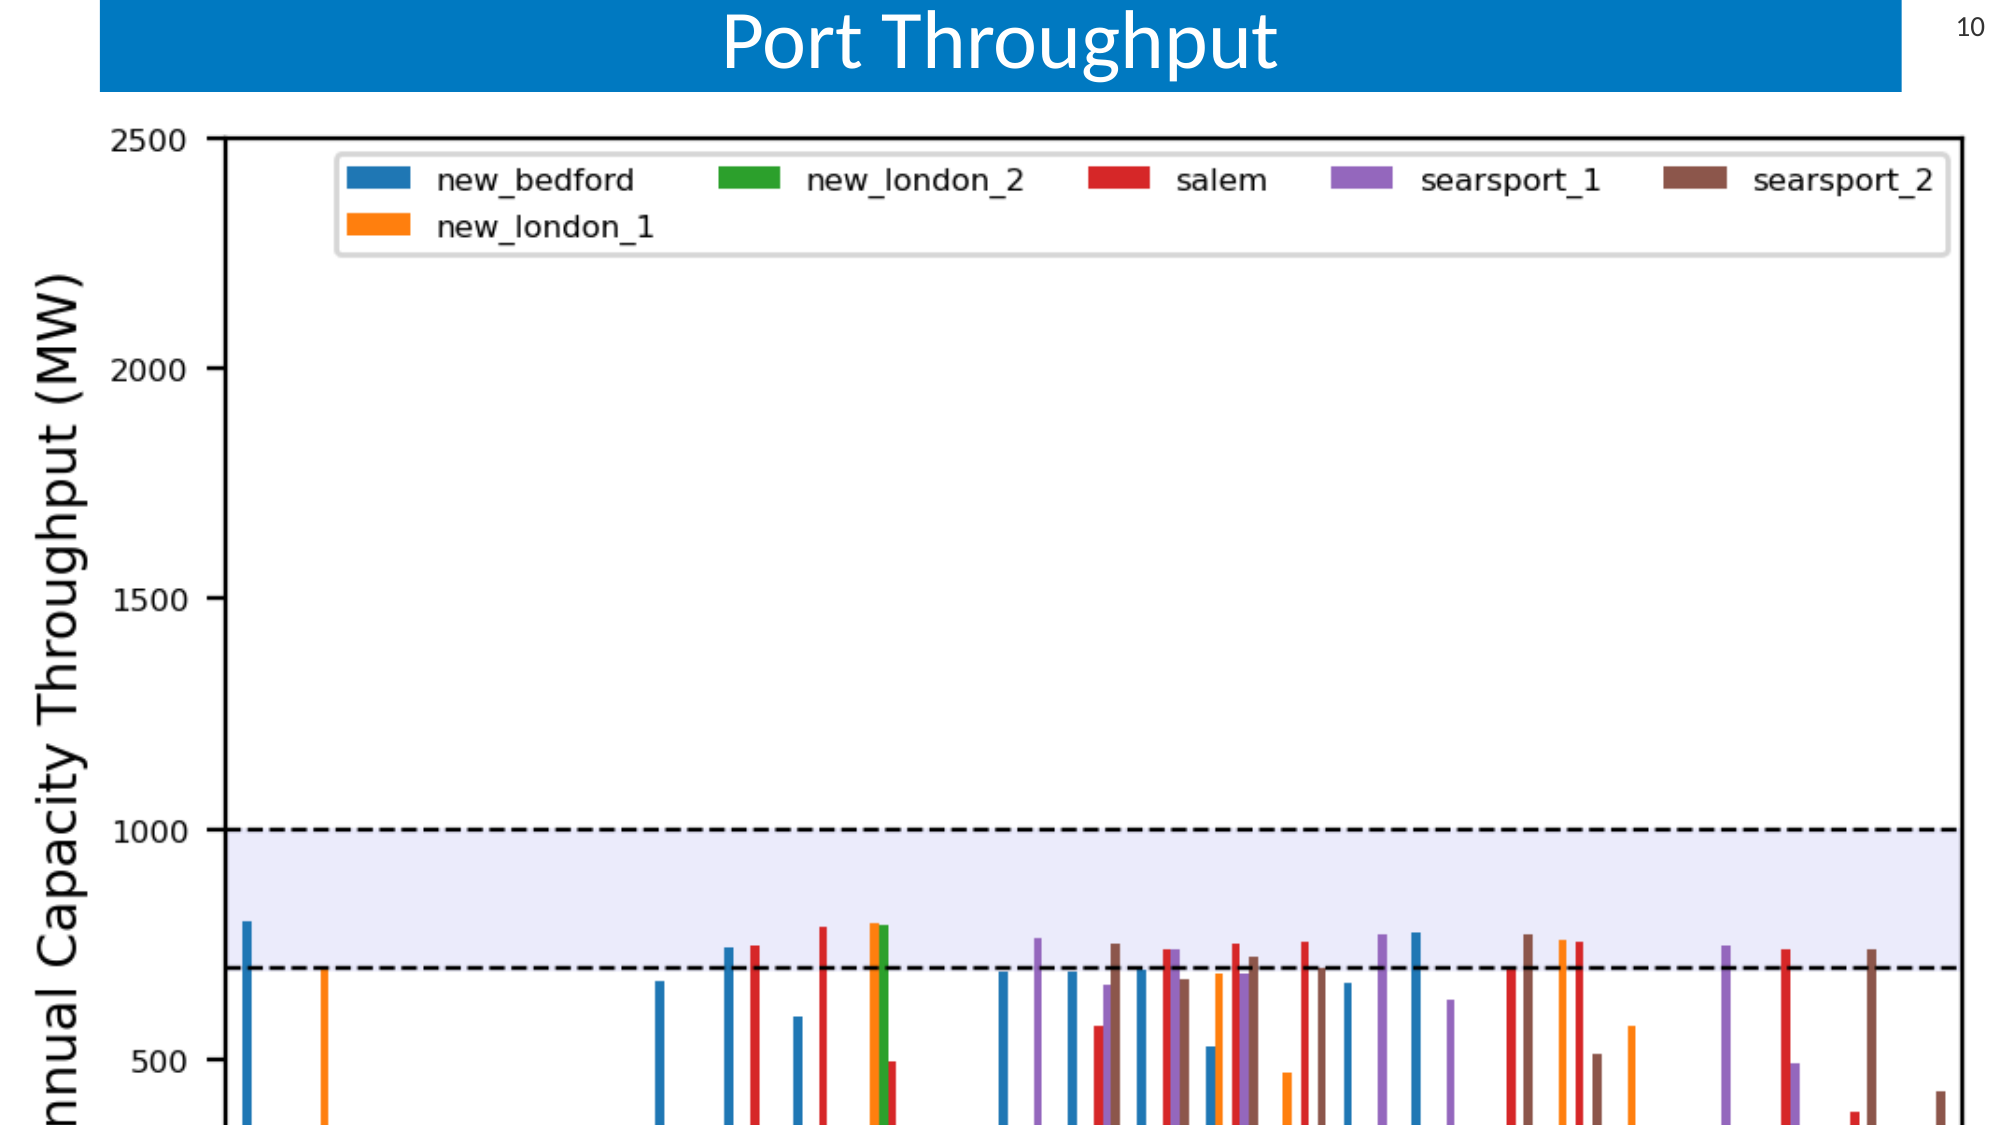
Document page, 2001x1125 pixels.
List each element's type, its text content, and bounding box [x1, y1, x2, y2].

title Port Throughput [99, 0, 1902, 91]
picture [0, 92, 2000, 1125]
